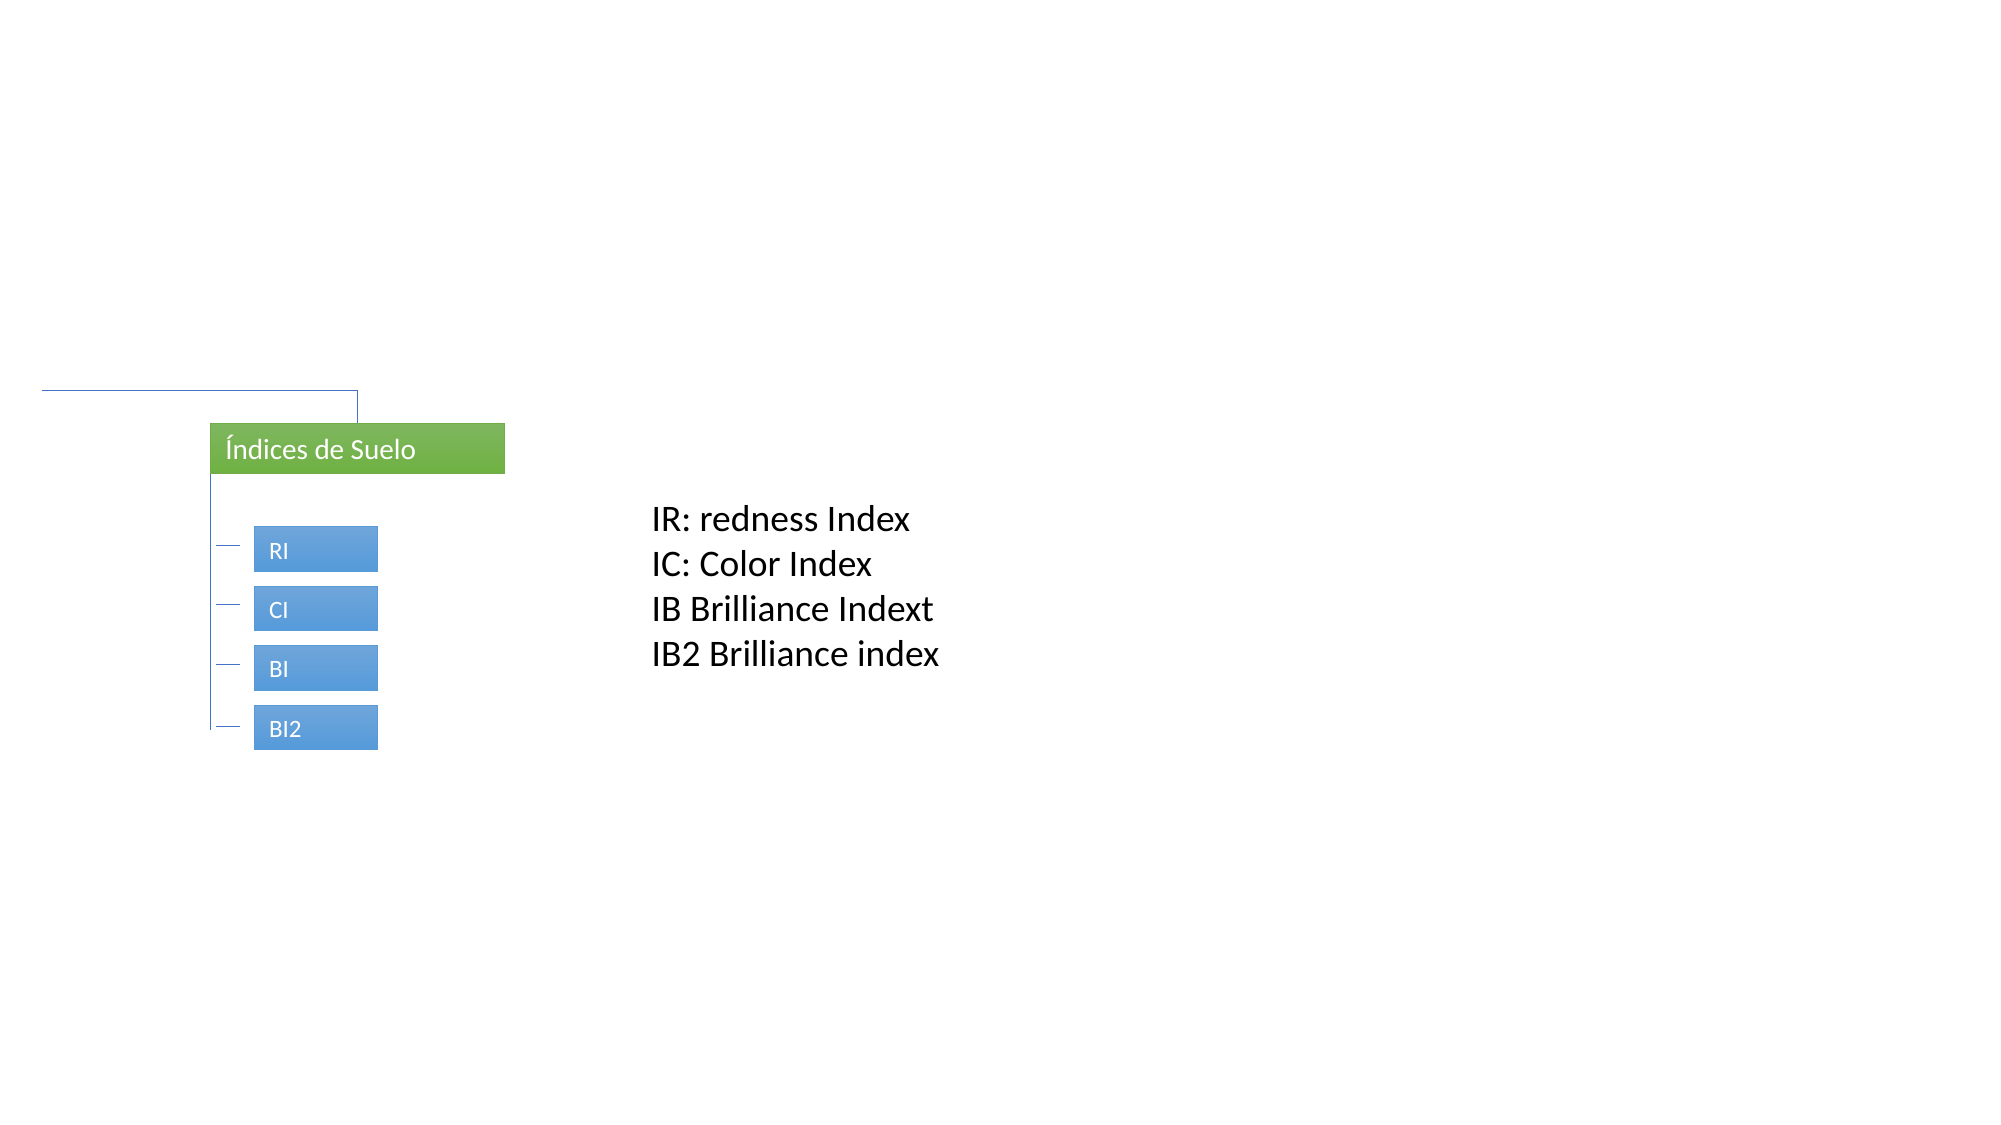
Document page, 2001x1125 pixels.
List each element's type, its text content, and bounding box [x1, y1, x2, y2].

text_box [41, 390, 358, 424]
text_box BI2 [254, 705, 378, 750]
text_box CI [254, 586, 378, 631]
text_box Índices de Suelo [210, 423, 505, 474]
text_box BI [254, 645, 378, 691]
text_box RI [254, 526, 378, 572]
text_box IR: redness Index IC: Color Index IB Brilliance Indext IB2 Brilliance index [636, 486, 1076, 682]
